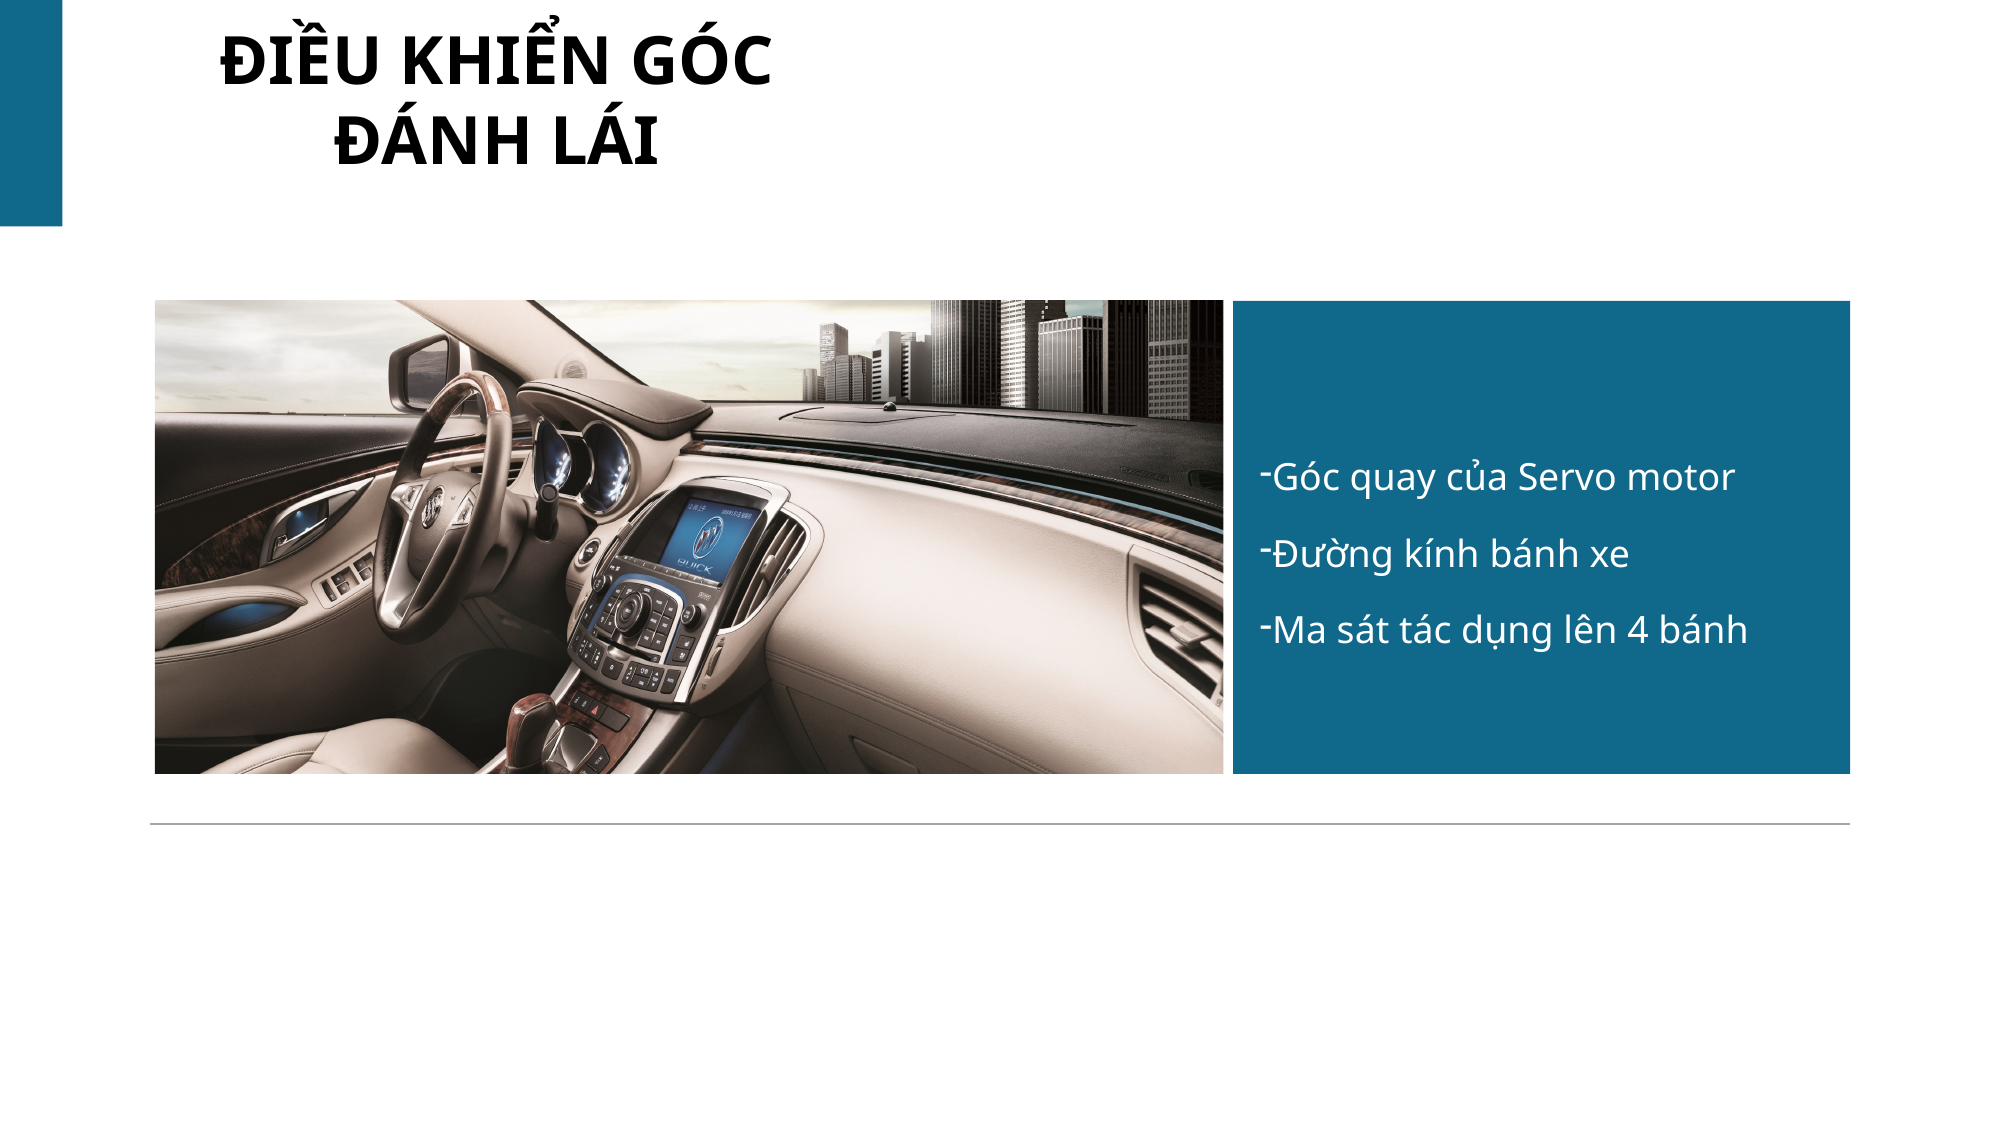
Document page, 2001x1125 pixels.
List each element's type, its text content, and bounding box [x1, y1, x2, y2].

text_box Góc quay của Servo motor Đường kính bánh xe Ma sát tác dụng lên 4 bánh [1244, 417, 1929, 728]
text_box ĐIỀU KHIỂN GÓC ĐÁNH LÁI [96, 22, 898, 174]
text_box [1232, 300, 1851, 775]
text_box [154, 300, 1224, 775]
